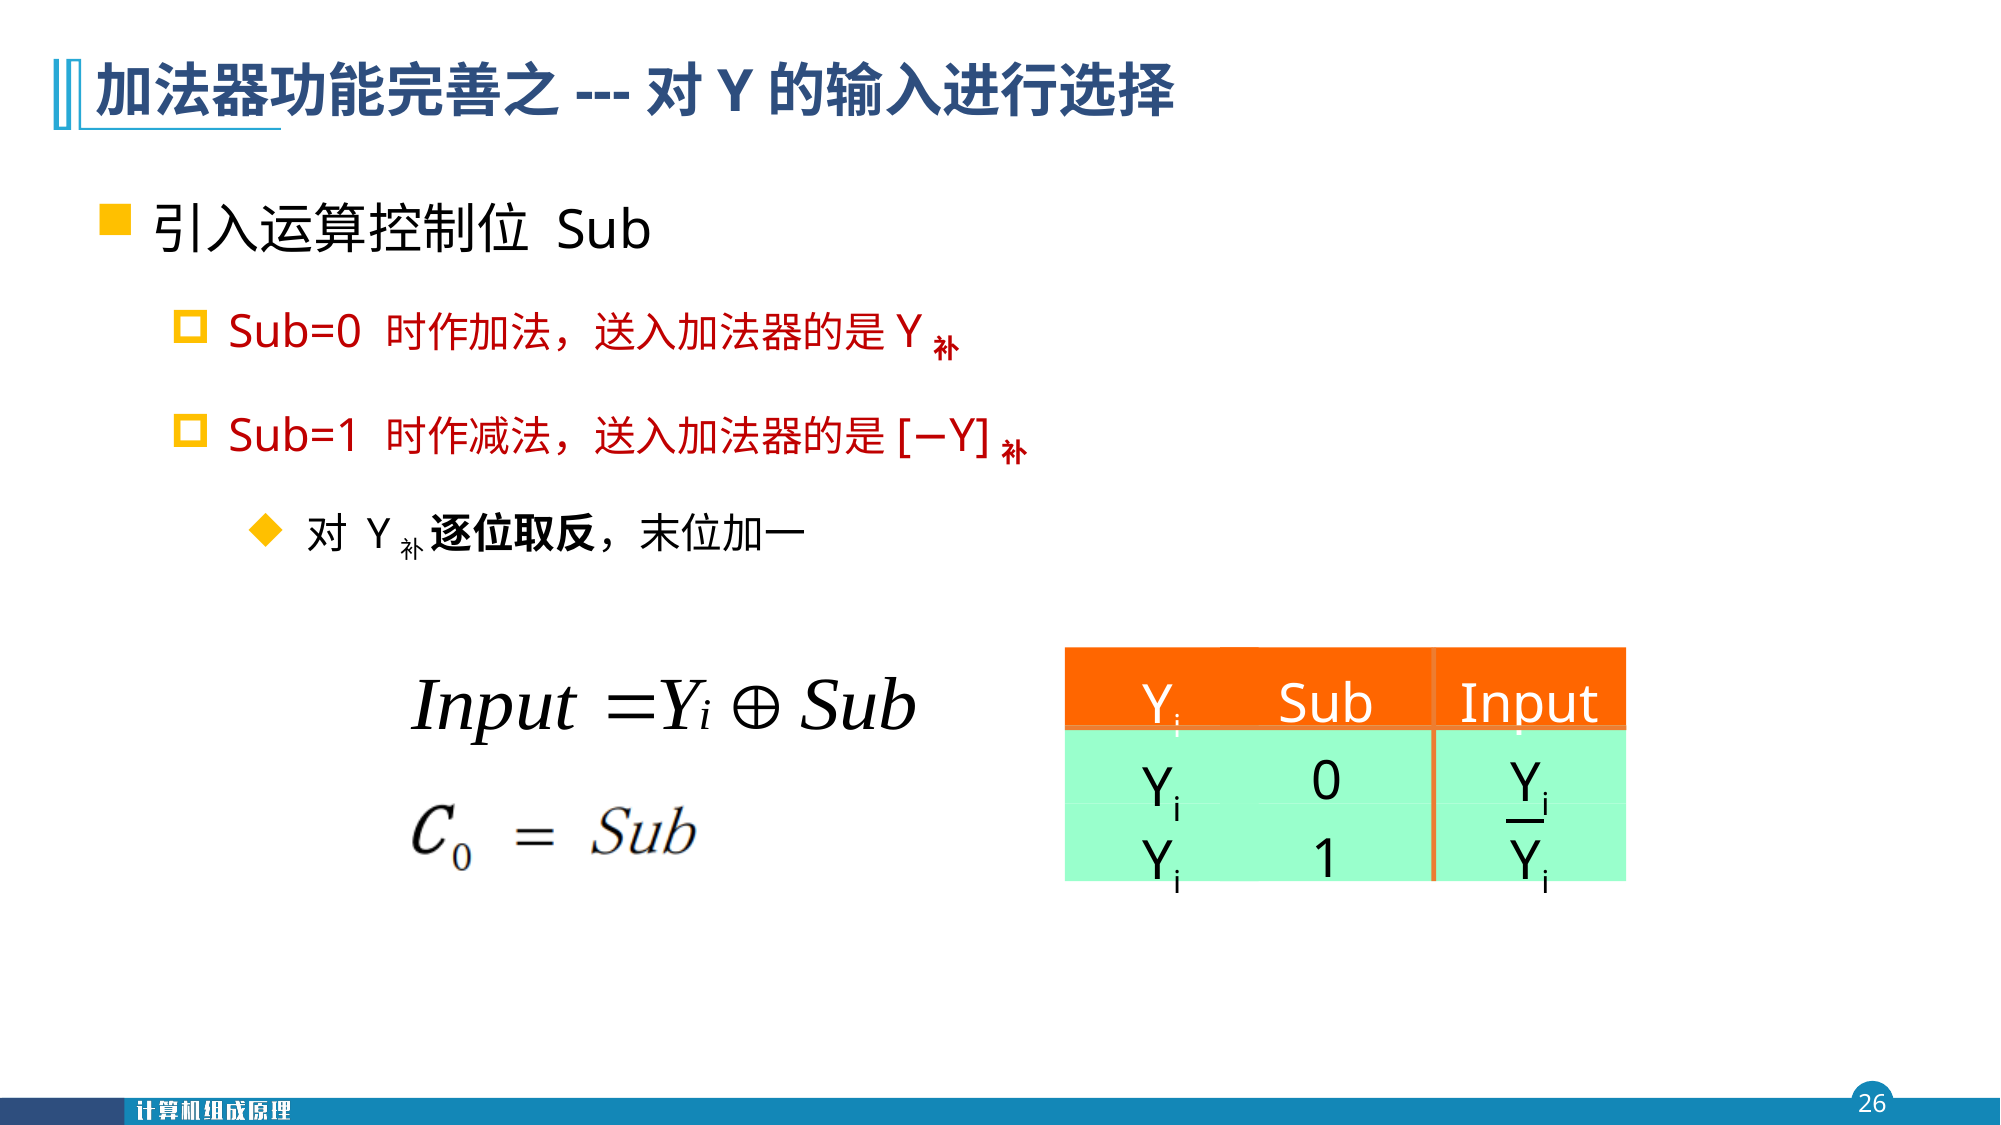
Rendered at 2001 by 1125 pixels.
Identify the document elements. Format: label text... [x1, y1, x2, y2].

list 引入运算控制位 Sub Sub=0 时作加法，送入加法器的是Y补 Sub=1 时作减法，送入加法器的是[−Y]补 对 Y补 逐位取反，末位加一 [80, 154, 1805, 558]
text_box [397, 660, 936, 761]
title 加法器功能完善之---对Y的输入进行选择 [80, 42, 1805, 144]
picture [397, 799, 722, 882]
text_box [1064, 647, 1627, 882]
